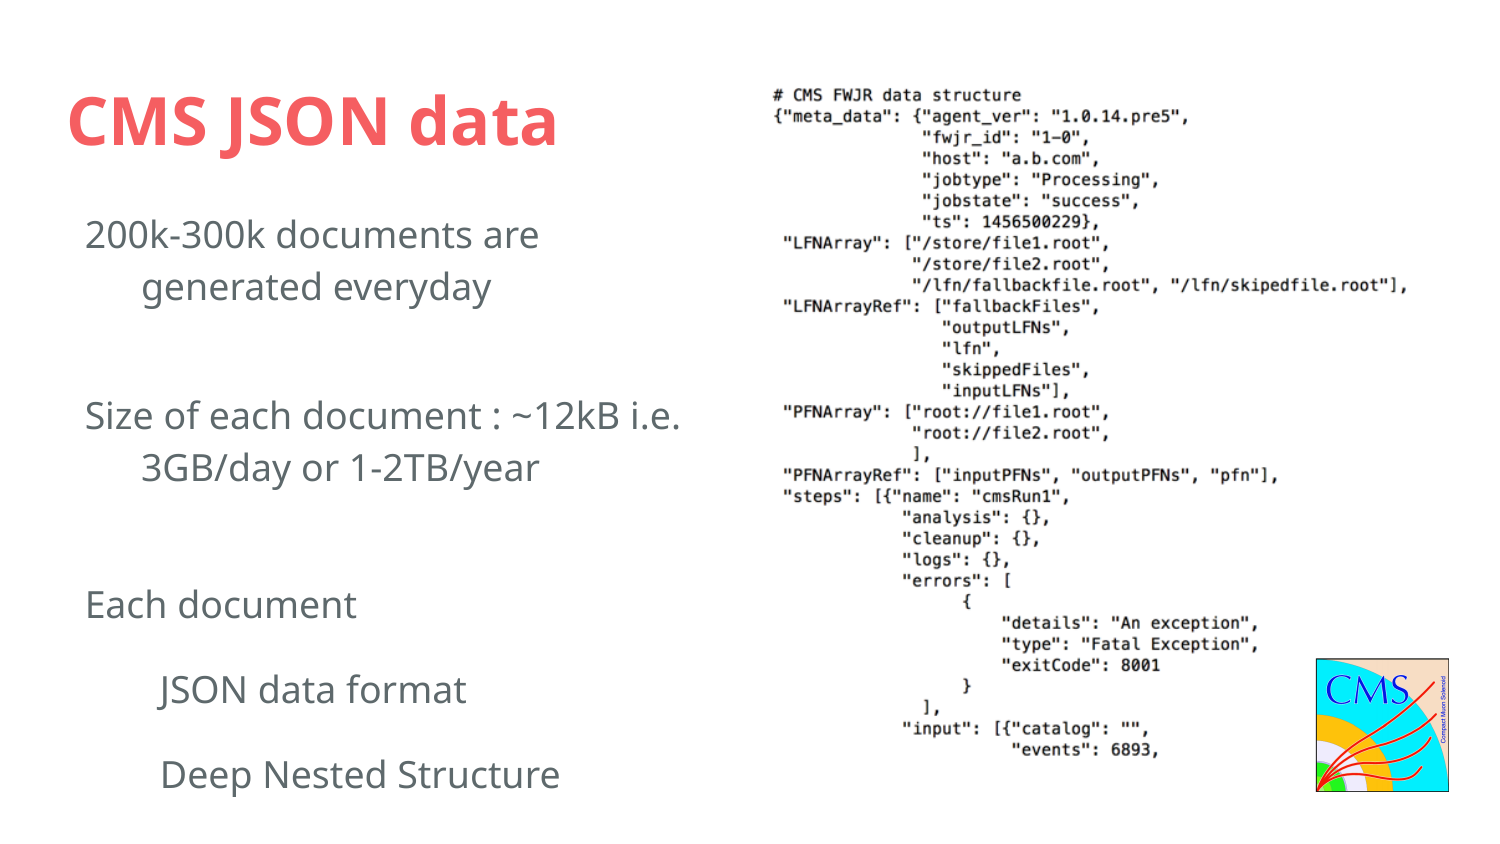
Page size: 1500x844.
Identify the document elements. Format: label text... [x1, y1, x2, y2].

title CMS JSON data [51, 64, 1449, 167]
picture [768, 82, 1450, 792]
list 200k-300k documents are generated everyday Size of each document : ~12kB i.e. 3GB/day or 1-2TB/year Each document JSON data format Deep Nested Structure Represents CMS Framework Job Report [51, 189, 708, 750]
